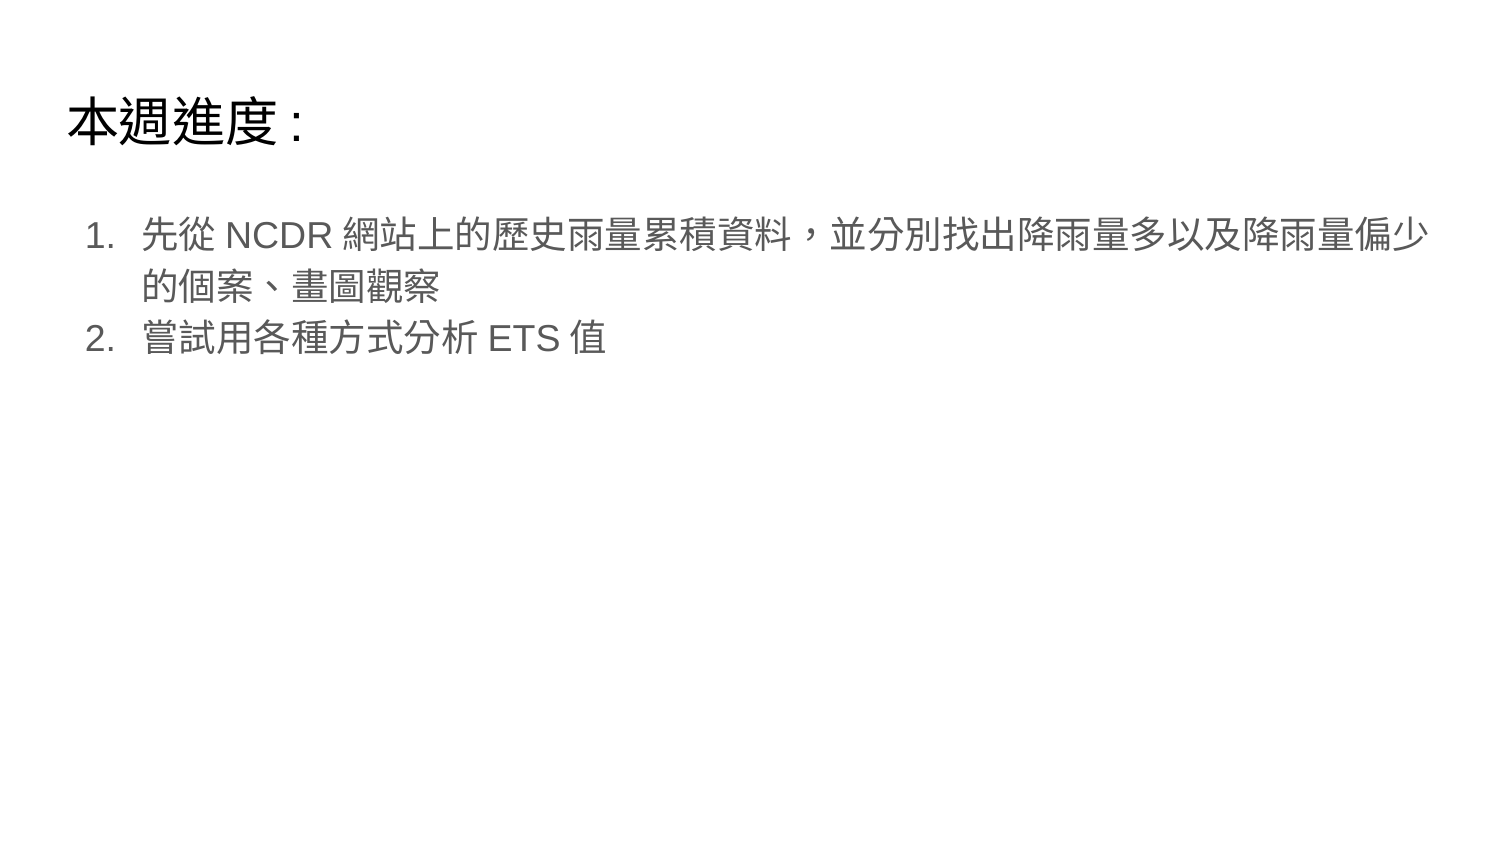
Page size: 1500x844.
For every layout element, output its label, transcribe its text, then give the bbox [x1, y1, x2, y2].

title 本週進度: [51, 72, 1449, 167]
list 先從NCDR網站上的歷史雨量累積資料，並分別找出降雨量多以及降雨量偏少的個案、畫圖觀察 嘗試用各種方式分析ETS值 [51, 189, 1449, 750]
